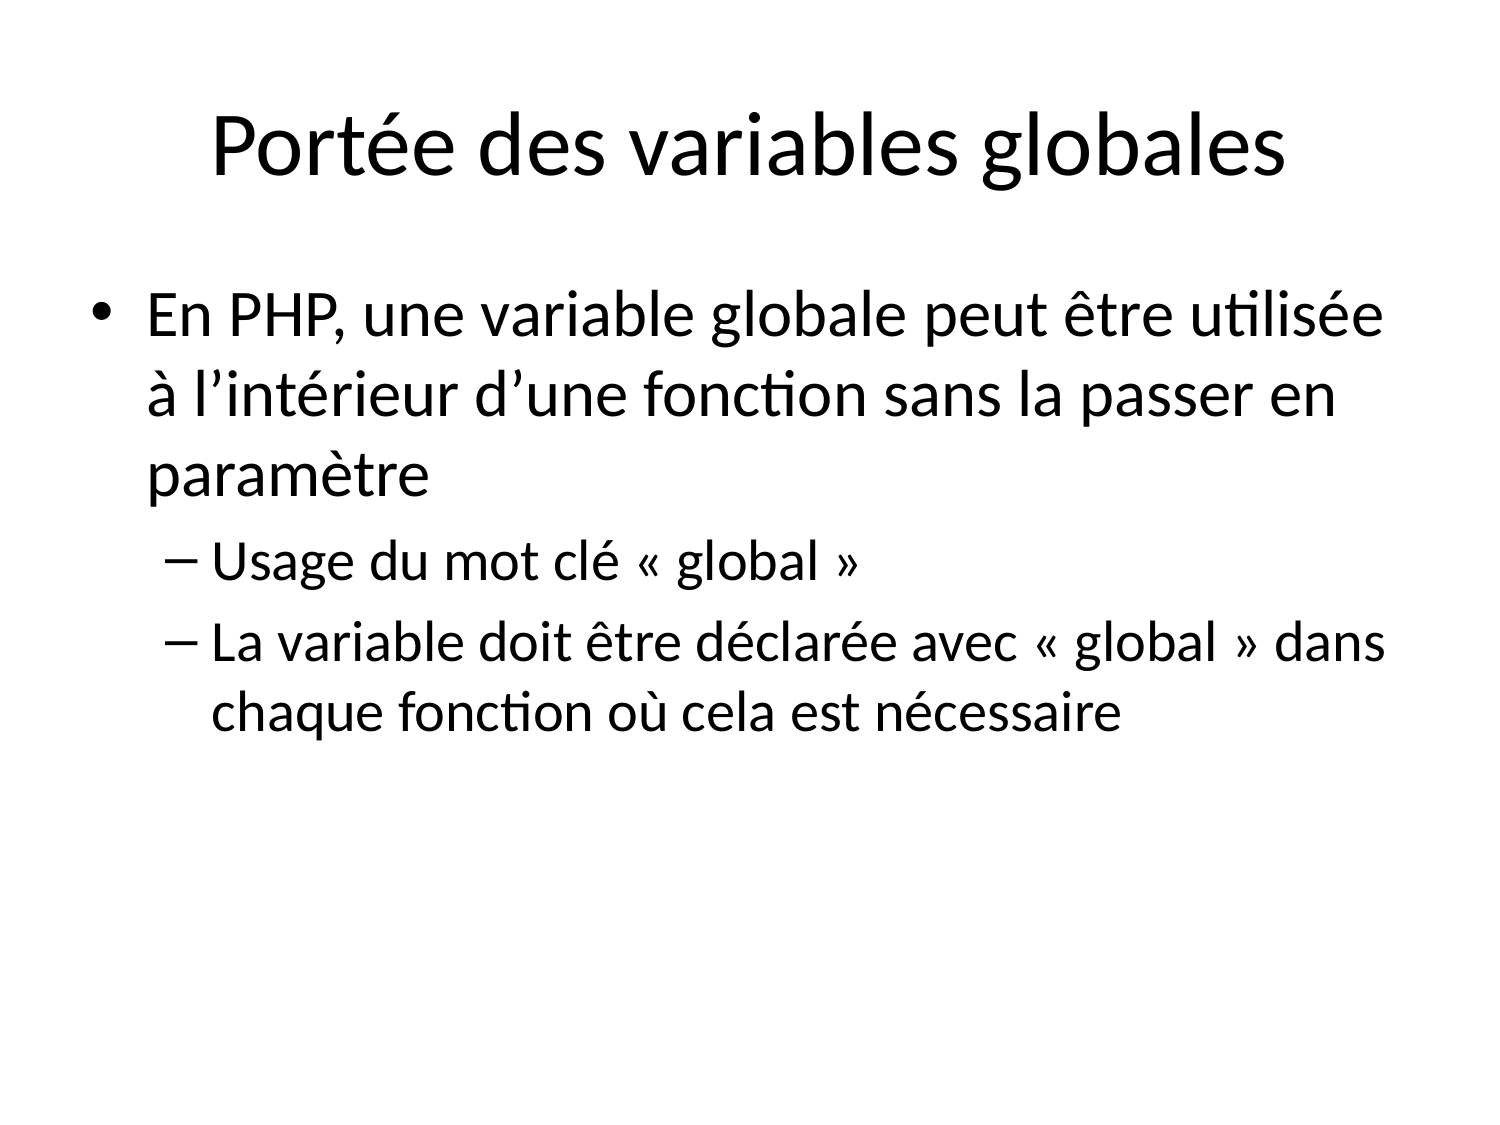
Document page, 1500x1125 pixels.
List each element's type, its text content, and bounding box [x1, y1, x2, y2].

title Portée des variables globales [75, 45, 1425, 233]
list En PHP, une variable globale peut être utilisée à l’intérieur d’une fonction sans la passer en paramètre Usage du mot clé « global » La variable doit être déclarée avec « global » dans chaque fonction où cela est nécessaire [75, 262, 1425, 1005]
